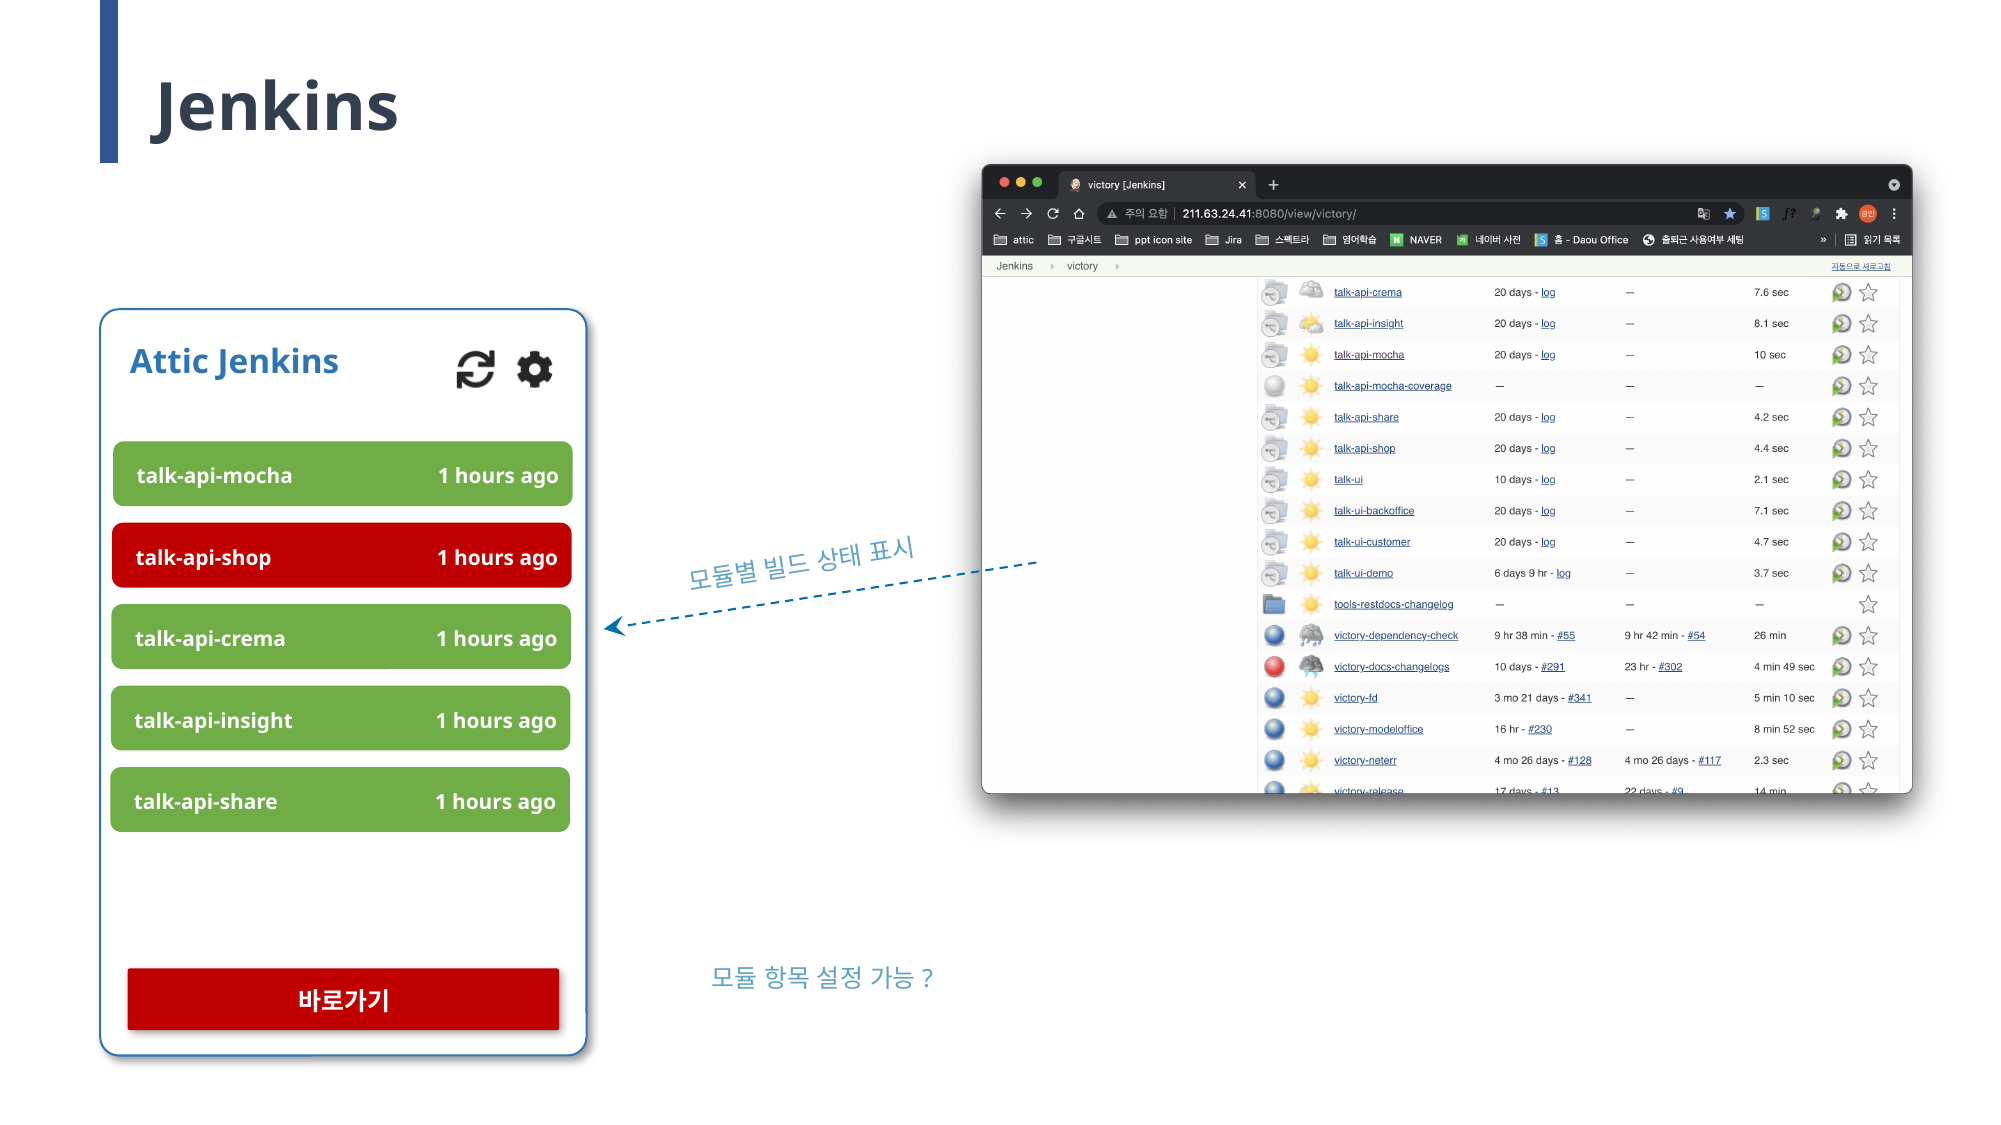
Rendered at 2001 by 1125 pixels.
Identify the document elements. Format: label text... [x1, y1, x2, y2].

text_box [603, 562, 1037, 630]
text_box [127, 968, 560, 1031]
text_box Jenkins [141, 56, 1127, 151]
text_box 모듈 항목 설정 가능? [696, 955, 948, 1001]
text_box Attic Jenkins [115, 333, 437, 388]
text_box [100, 0, 118, 163]
picture [936, 133, 1958, 854]
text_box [112, 522, 573, 588]
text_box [110, 685, 572, 751]
picture [437, 333, 573, 411]
text_box [99, 308, 588, 1057]
text_box 모듈별 빌드 상태 표시 [671, 521, 932, 562]
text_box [113, 441, 574, 507]
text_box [110, 767, 572, 832]
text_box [111, 604, 573, 670]
